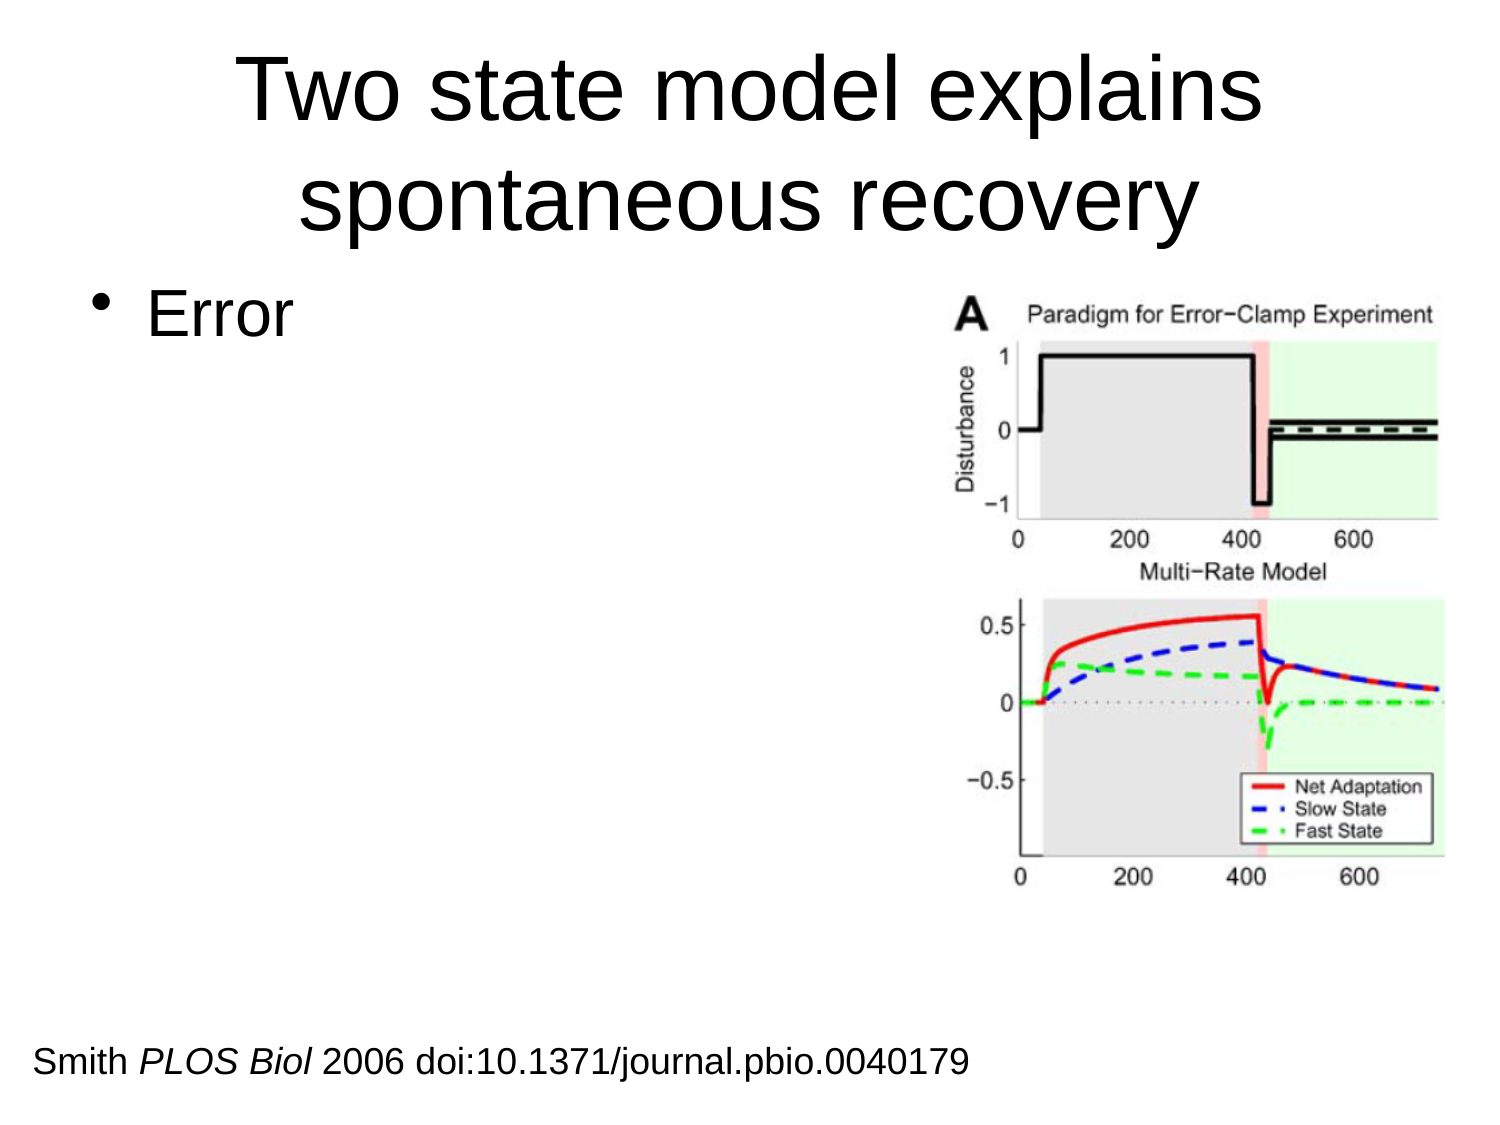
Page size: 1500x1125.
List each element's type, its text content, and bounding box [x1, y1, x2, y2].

text_box Smith PLOS Biol 2006 doi:10.1371/journal.pbio.0040179 [17, 1029, 1142, 1125]
picture [923, 278, 1477, 906]
list Error [75, 262, 857, 1005]
title Two state model explains spontaneous recovery [75, 45, 1425, 233]
